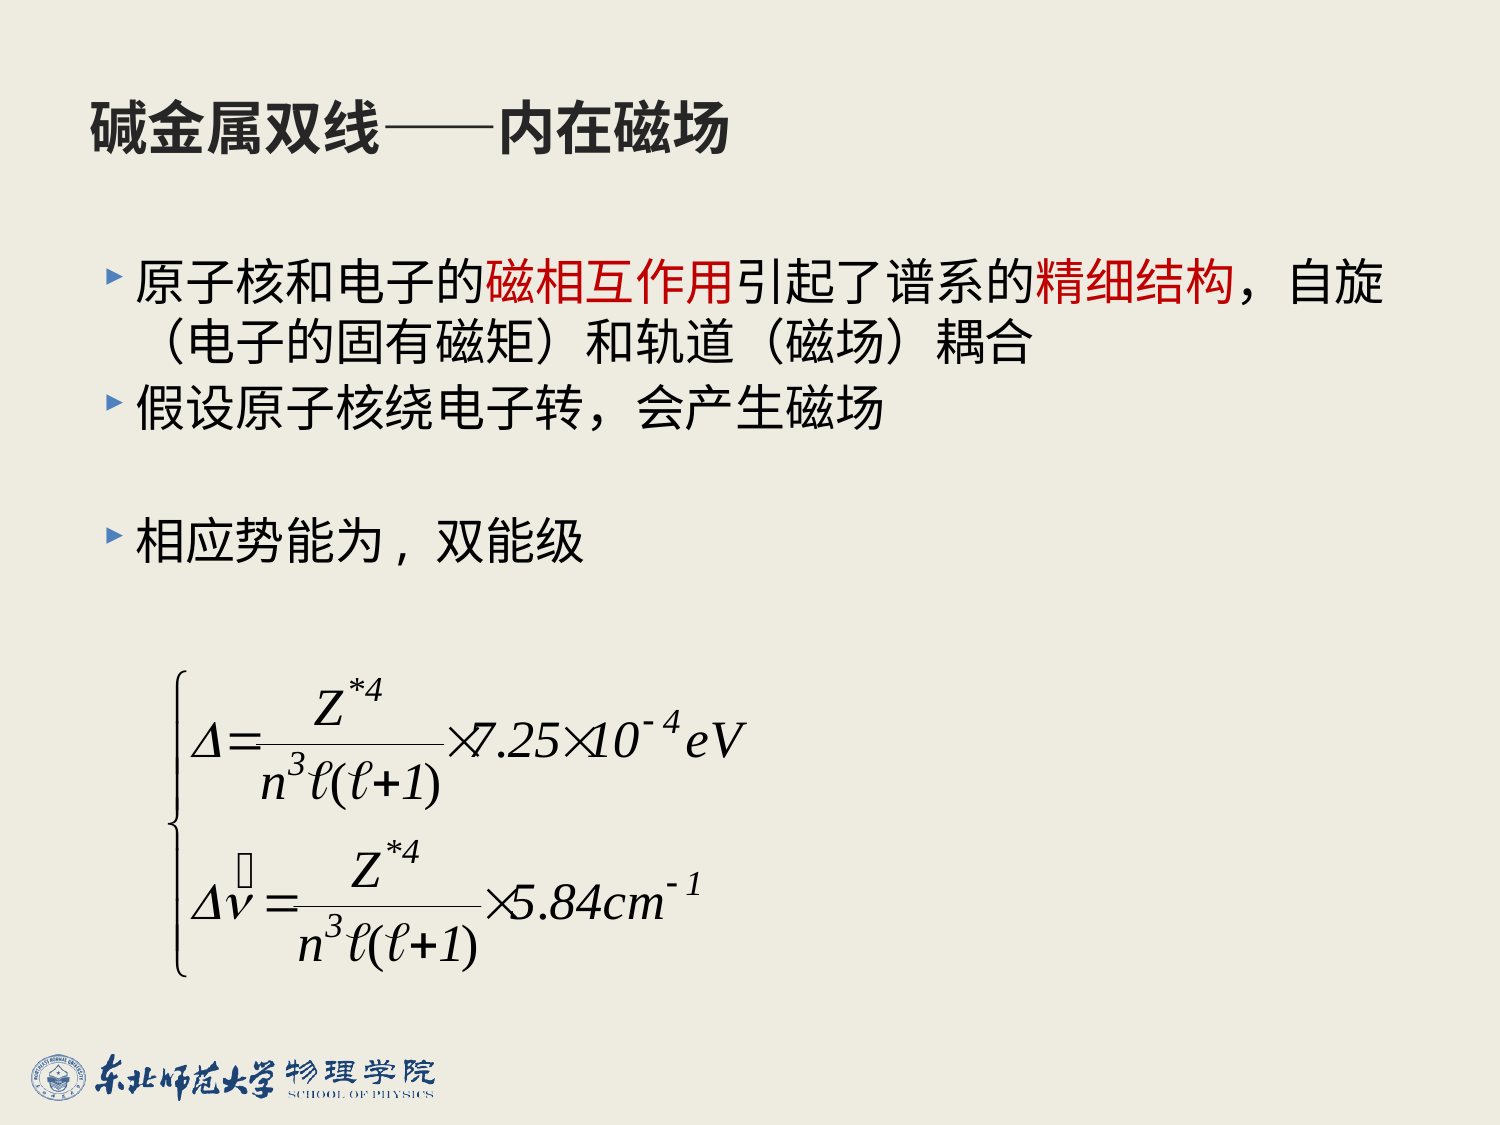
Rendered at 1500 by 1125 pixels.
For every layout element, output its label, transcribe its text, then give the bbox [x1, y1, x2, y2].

picture [20, 1054, 440, 1101]
title 碱金属双线——内在磁场 [75, 45, 1425, 209]
picture [159, 648, 1200, 986]
